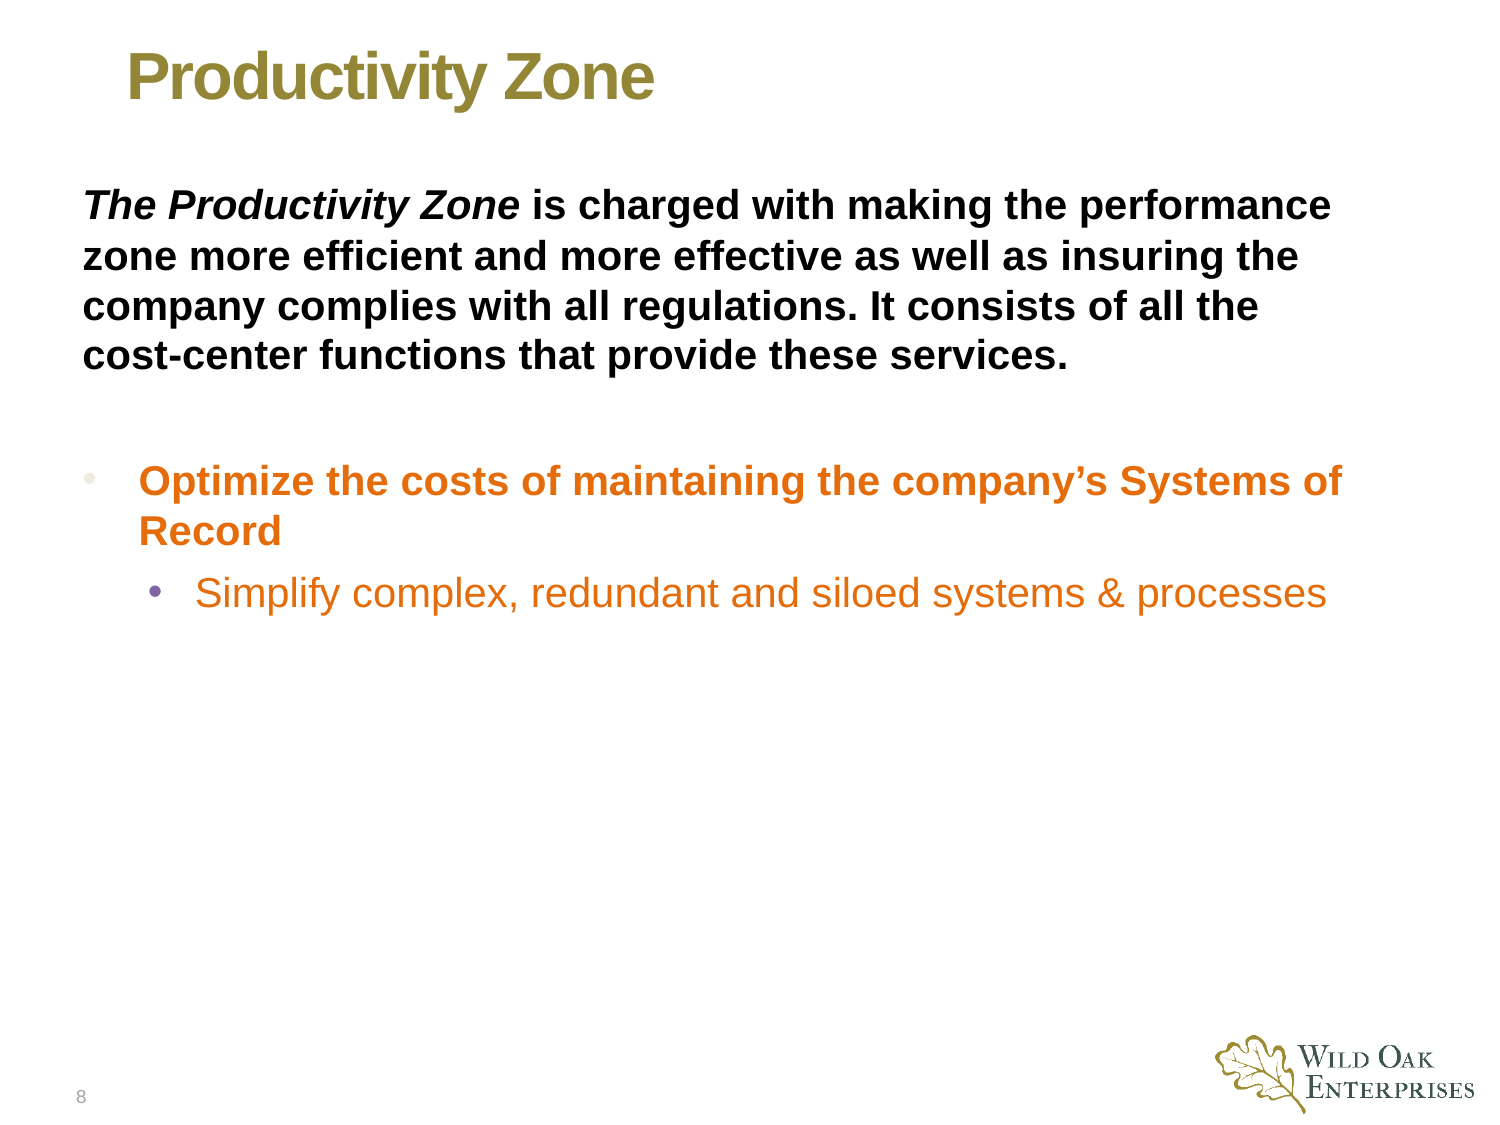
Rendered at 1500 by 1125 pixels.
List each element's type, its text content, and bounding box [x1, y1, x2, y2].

title Productivity Zone [118, 38, 1437, 201]
slide_number 8 [17, 1075, 95, 1116]
picture [1215, 1035, 1474, 1114]
list The Productivity Zone is charged with making the performance zone more efficient and more effective as well as insuring the company complies with all regulations. It consists of all the cost-center functions that provide these services. Optimize the costs of maintaining the company’s Systems of Record Simplify complex, redundant and siloed systems & processes [66, 170, 1382, 997]
